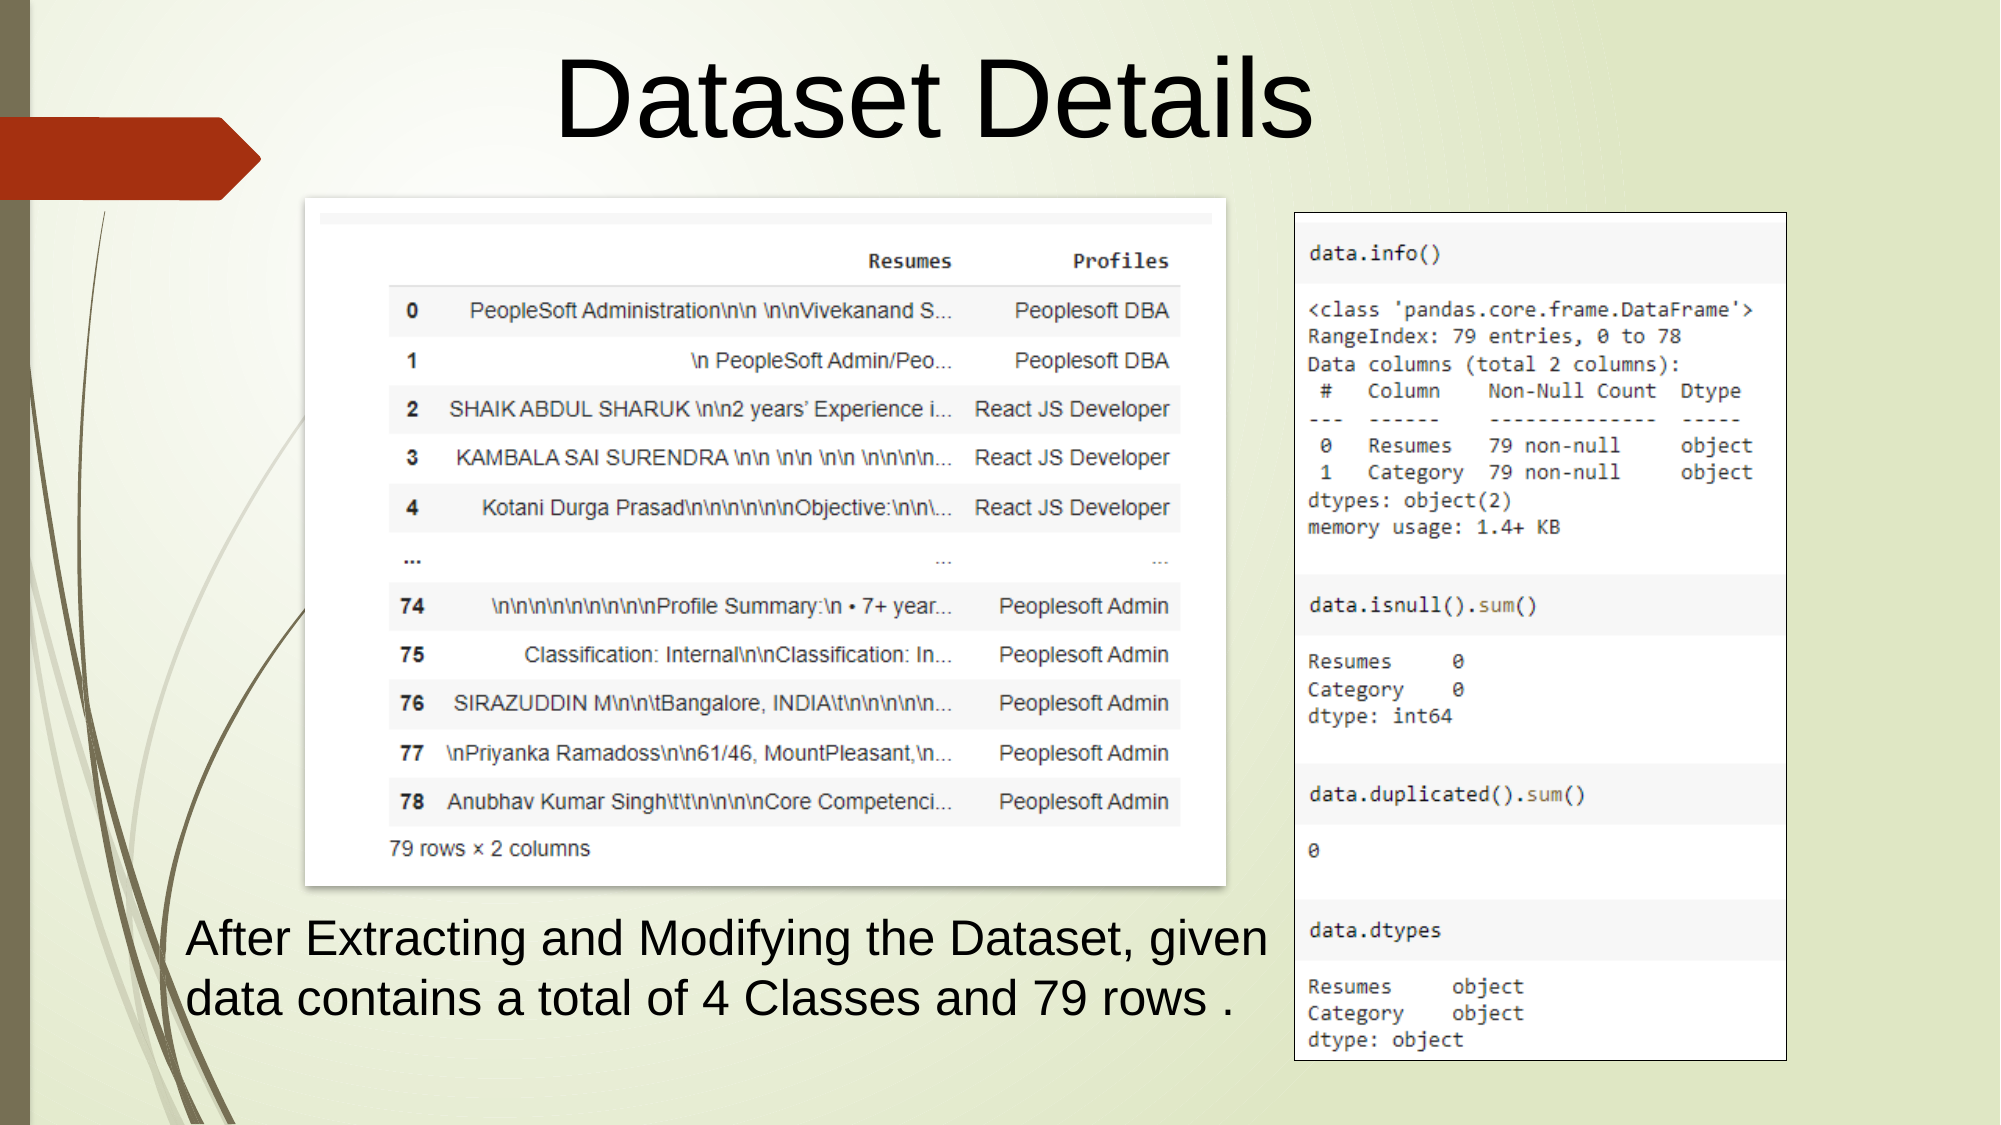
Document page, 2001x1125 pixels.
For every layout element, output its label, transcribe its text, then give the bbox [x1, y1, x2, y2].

text_box After Extracting and Modifying the Dataset, given data contains a total of 4 Classes and 79 rows . [170, 897, 1289, 1033]
picture [319, 212, 1212, 873]
text_box Dataset Details [538, 17, 1332, 168]
picture [1294, 212, 1788, 1062]
